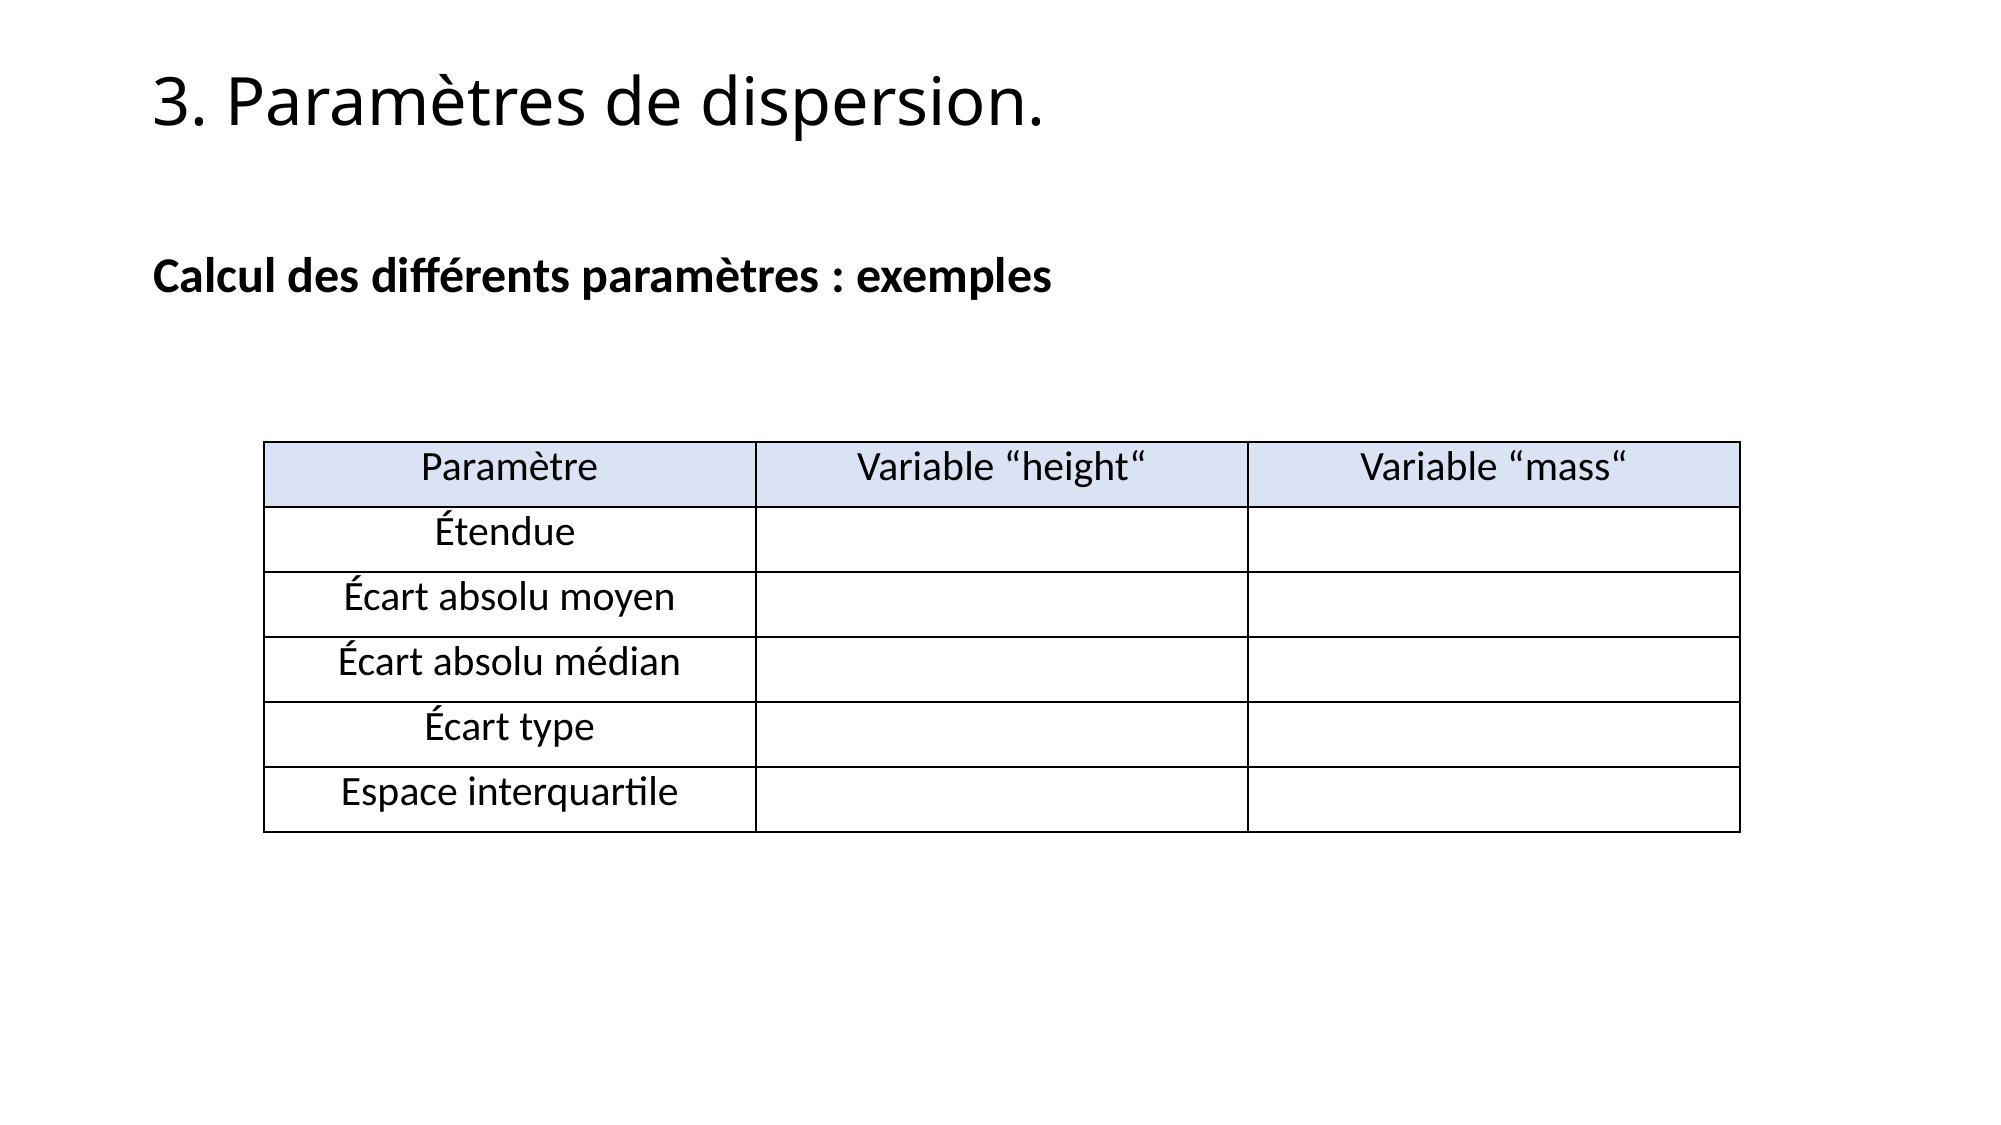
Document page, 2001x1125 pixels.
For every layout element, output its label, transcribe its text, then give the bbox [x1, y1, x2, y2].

text_box 3. Paramètres de dispersion. [137, 59, 1863, 155]
text_box Calcul des différents paramètres : exemples [138, 234, 1866, 310]
